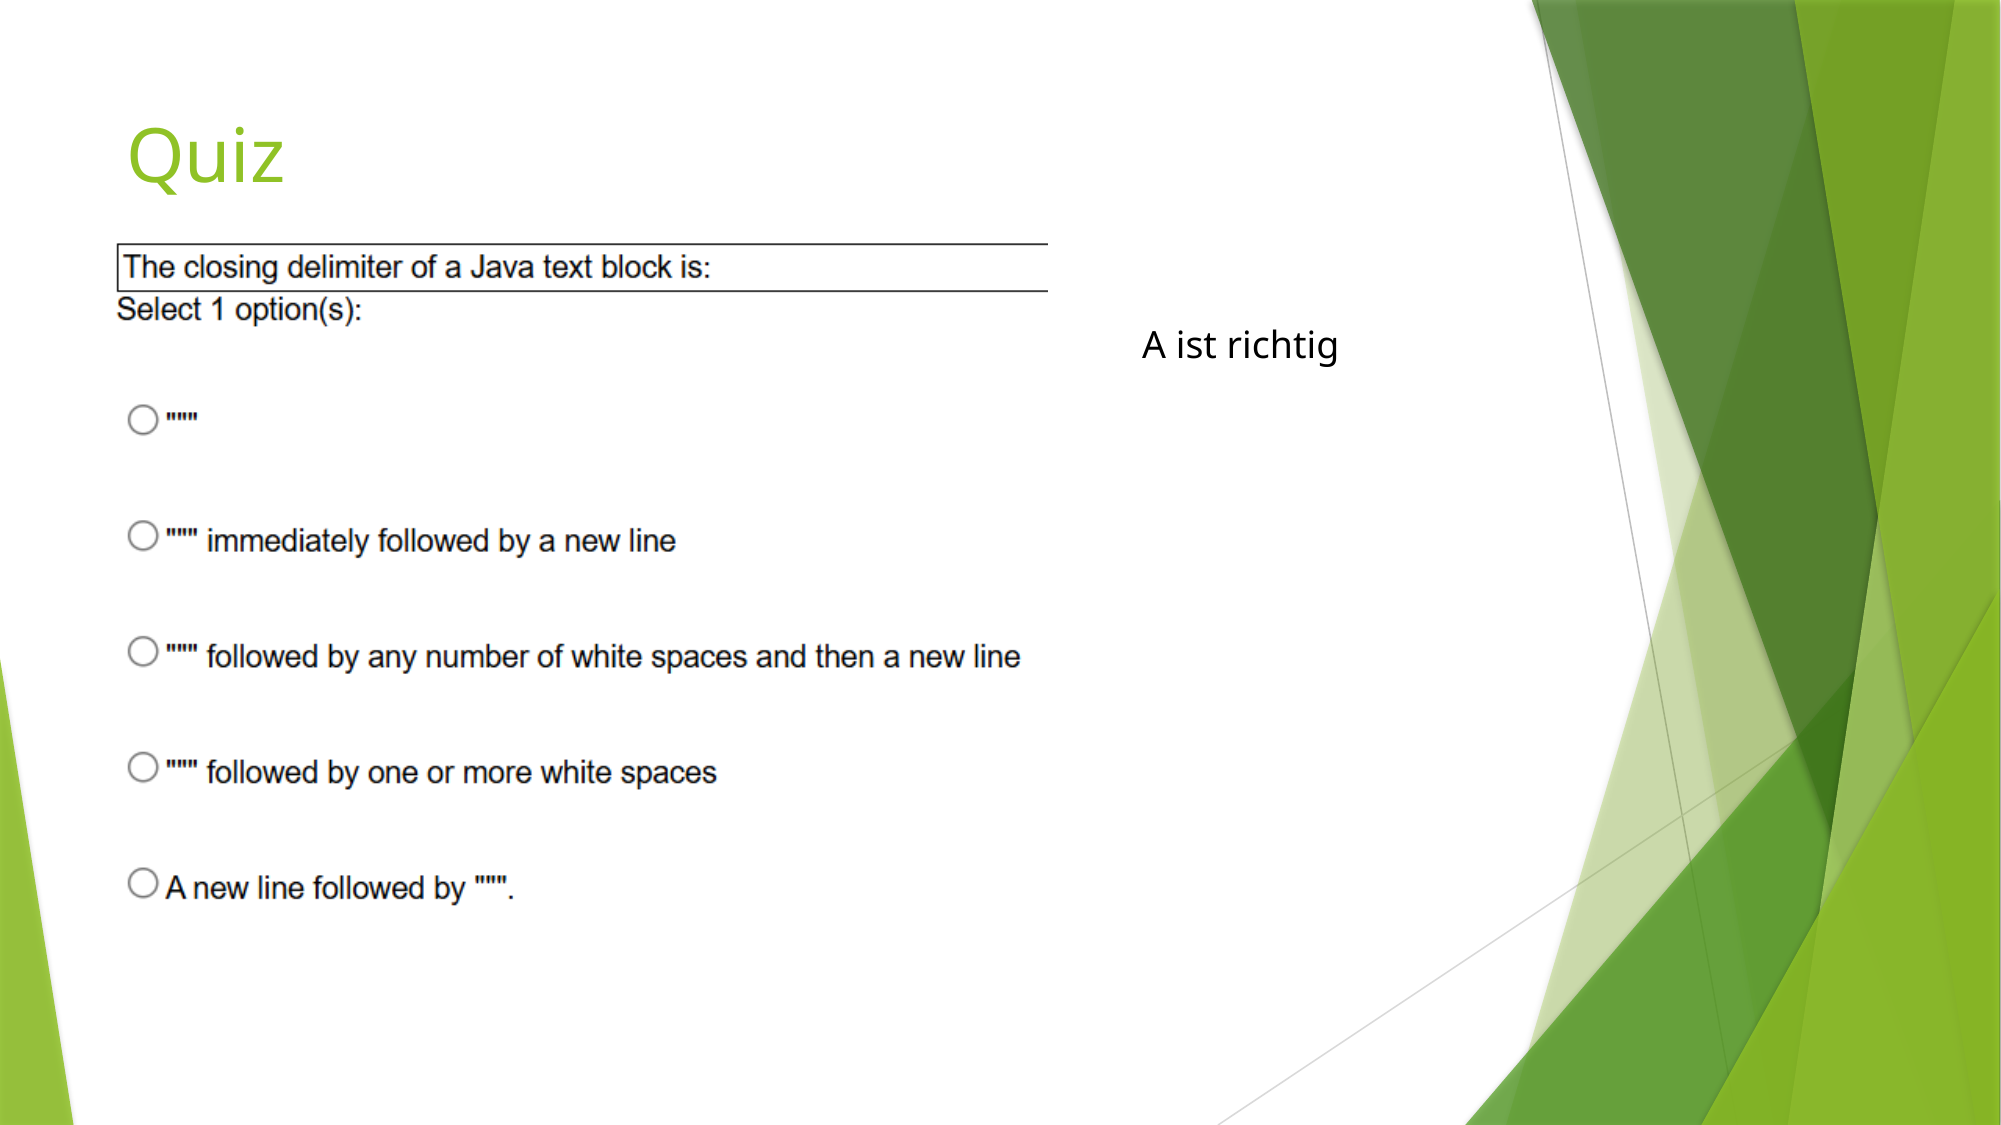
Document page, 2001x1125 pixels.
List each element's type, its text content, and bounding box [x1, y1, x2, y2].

title Quiz [111, 99, 1522, 317]
picture [110, 239, 1048, 908]
text_box A ist richtig [1127, 313, 1562, 374]
